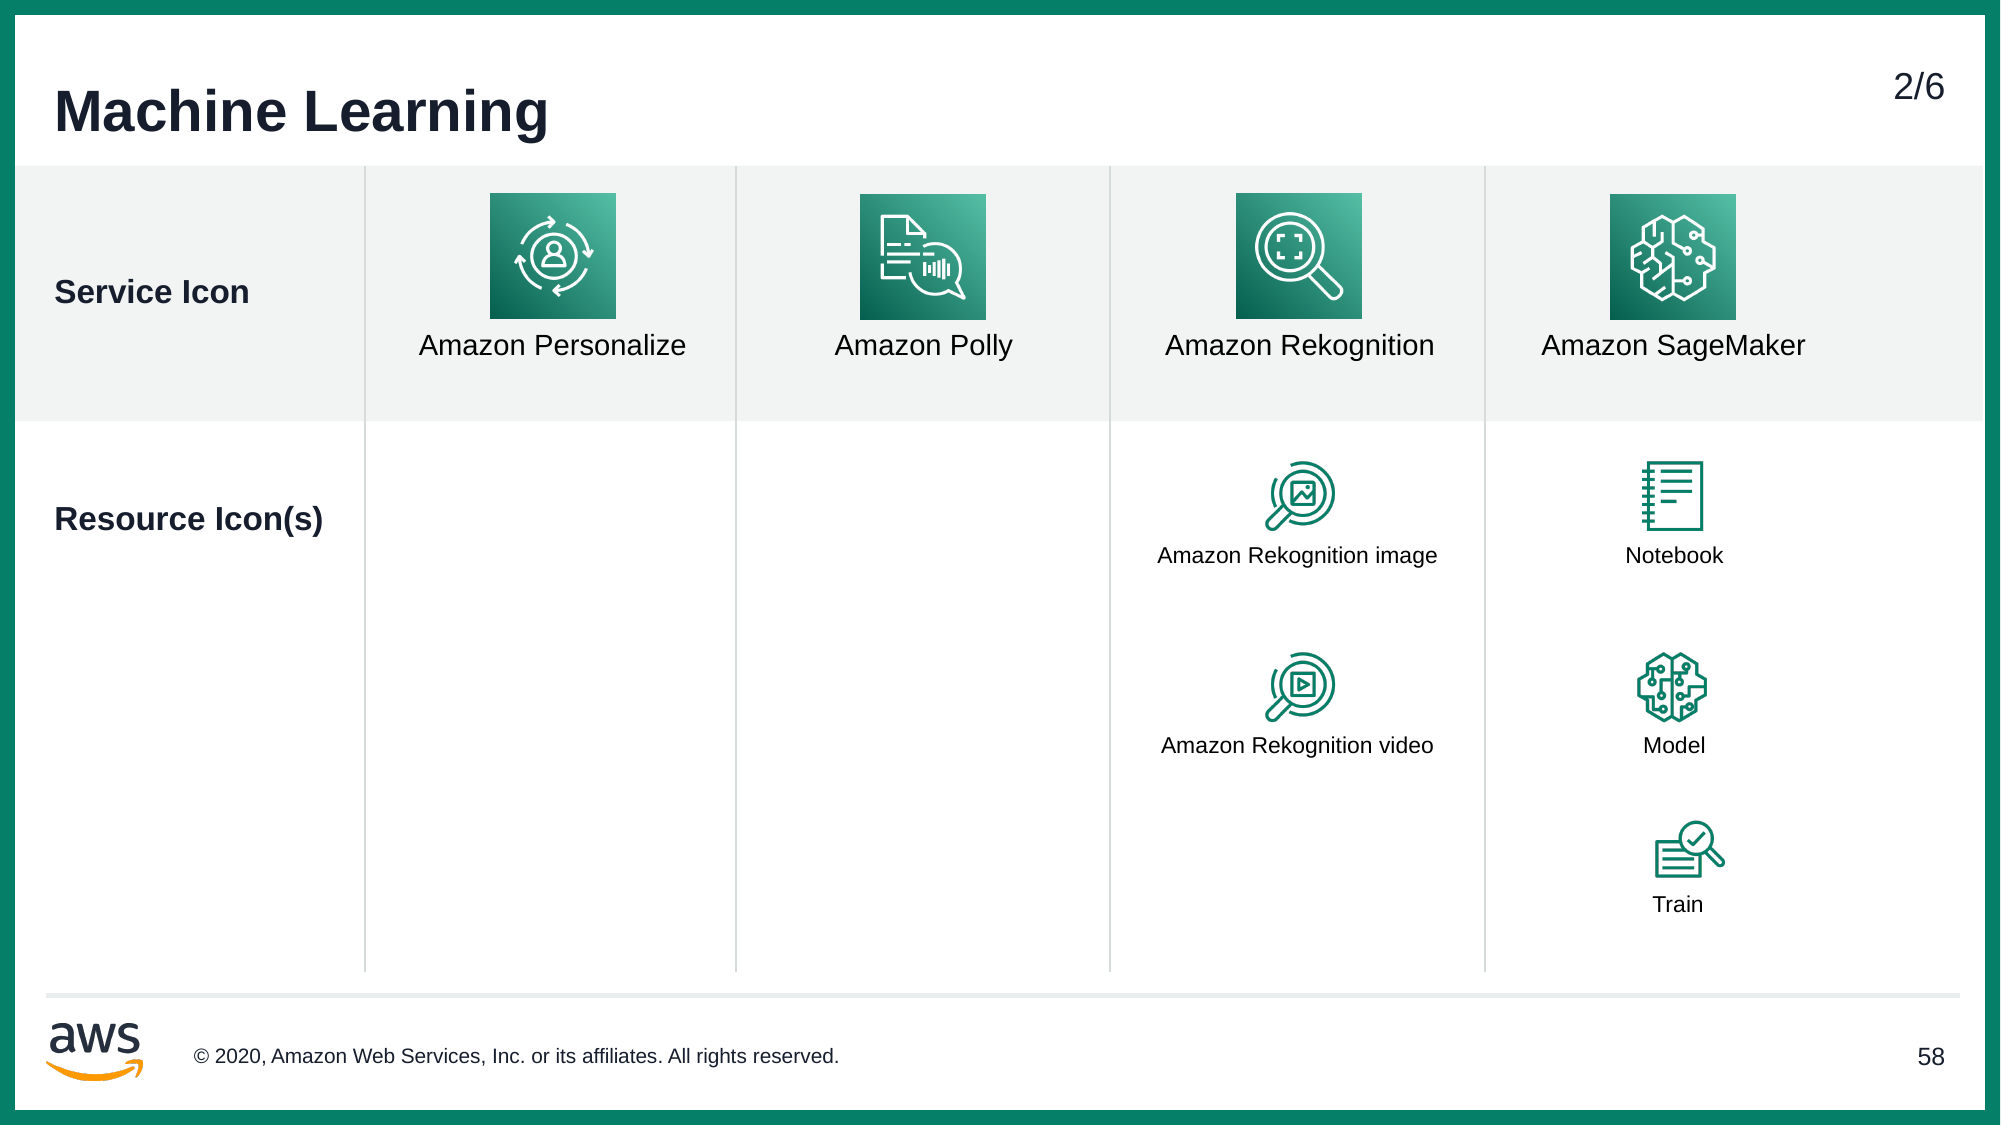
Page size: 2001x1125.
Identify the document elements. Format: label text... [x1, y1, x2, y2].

list 2/6 [1693, 59, 1961, 166]
picture [1236, 193, 1362, 319]
picture [1610, 194, 1736, 320]
text_box Amazon Polly [736, 319, 1109, 369]
picture [1634, 649, 1710, 725]
text_box Amazon Rekognition [1113, 319, 1484, 369]
picture [1262, 649, 1338, 725]
picture [46, 1023, 143, 1081]
text_box Amazon Personalize [369, 319, 735, 369]
picture [1651, 811, 1728, 887]
picture [1262, 458, 1338, 534]
footer © 2020, Amazon Web Services, Inc. or its affiliates. All rights reserved. [178, 1025, 911, 1086]
text_box Amazon Rekognition image [1111, 533, 1484, 576]
picture [1634, 458, 1710, 534]
slide_number 58 [1493, 1025, 1961, 1086]
text_box Model [1488, 723, 1861, 766]
text_box Notebook [1488, 533, 1861, 576]
title Machine Learning [39, 59, 1457, 166]
text_box Train [1491, 881, 1864, 924]
picture [490, 193, 616, 319]
picture [860, 194, 986, 320]
text_box Amazon SageMaker [1493, 319, 1855, 369]
text_box Amazon Rekognition video [1111, 723, 1484, 766]
